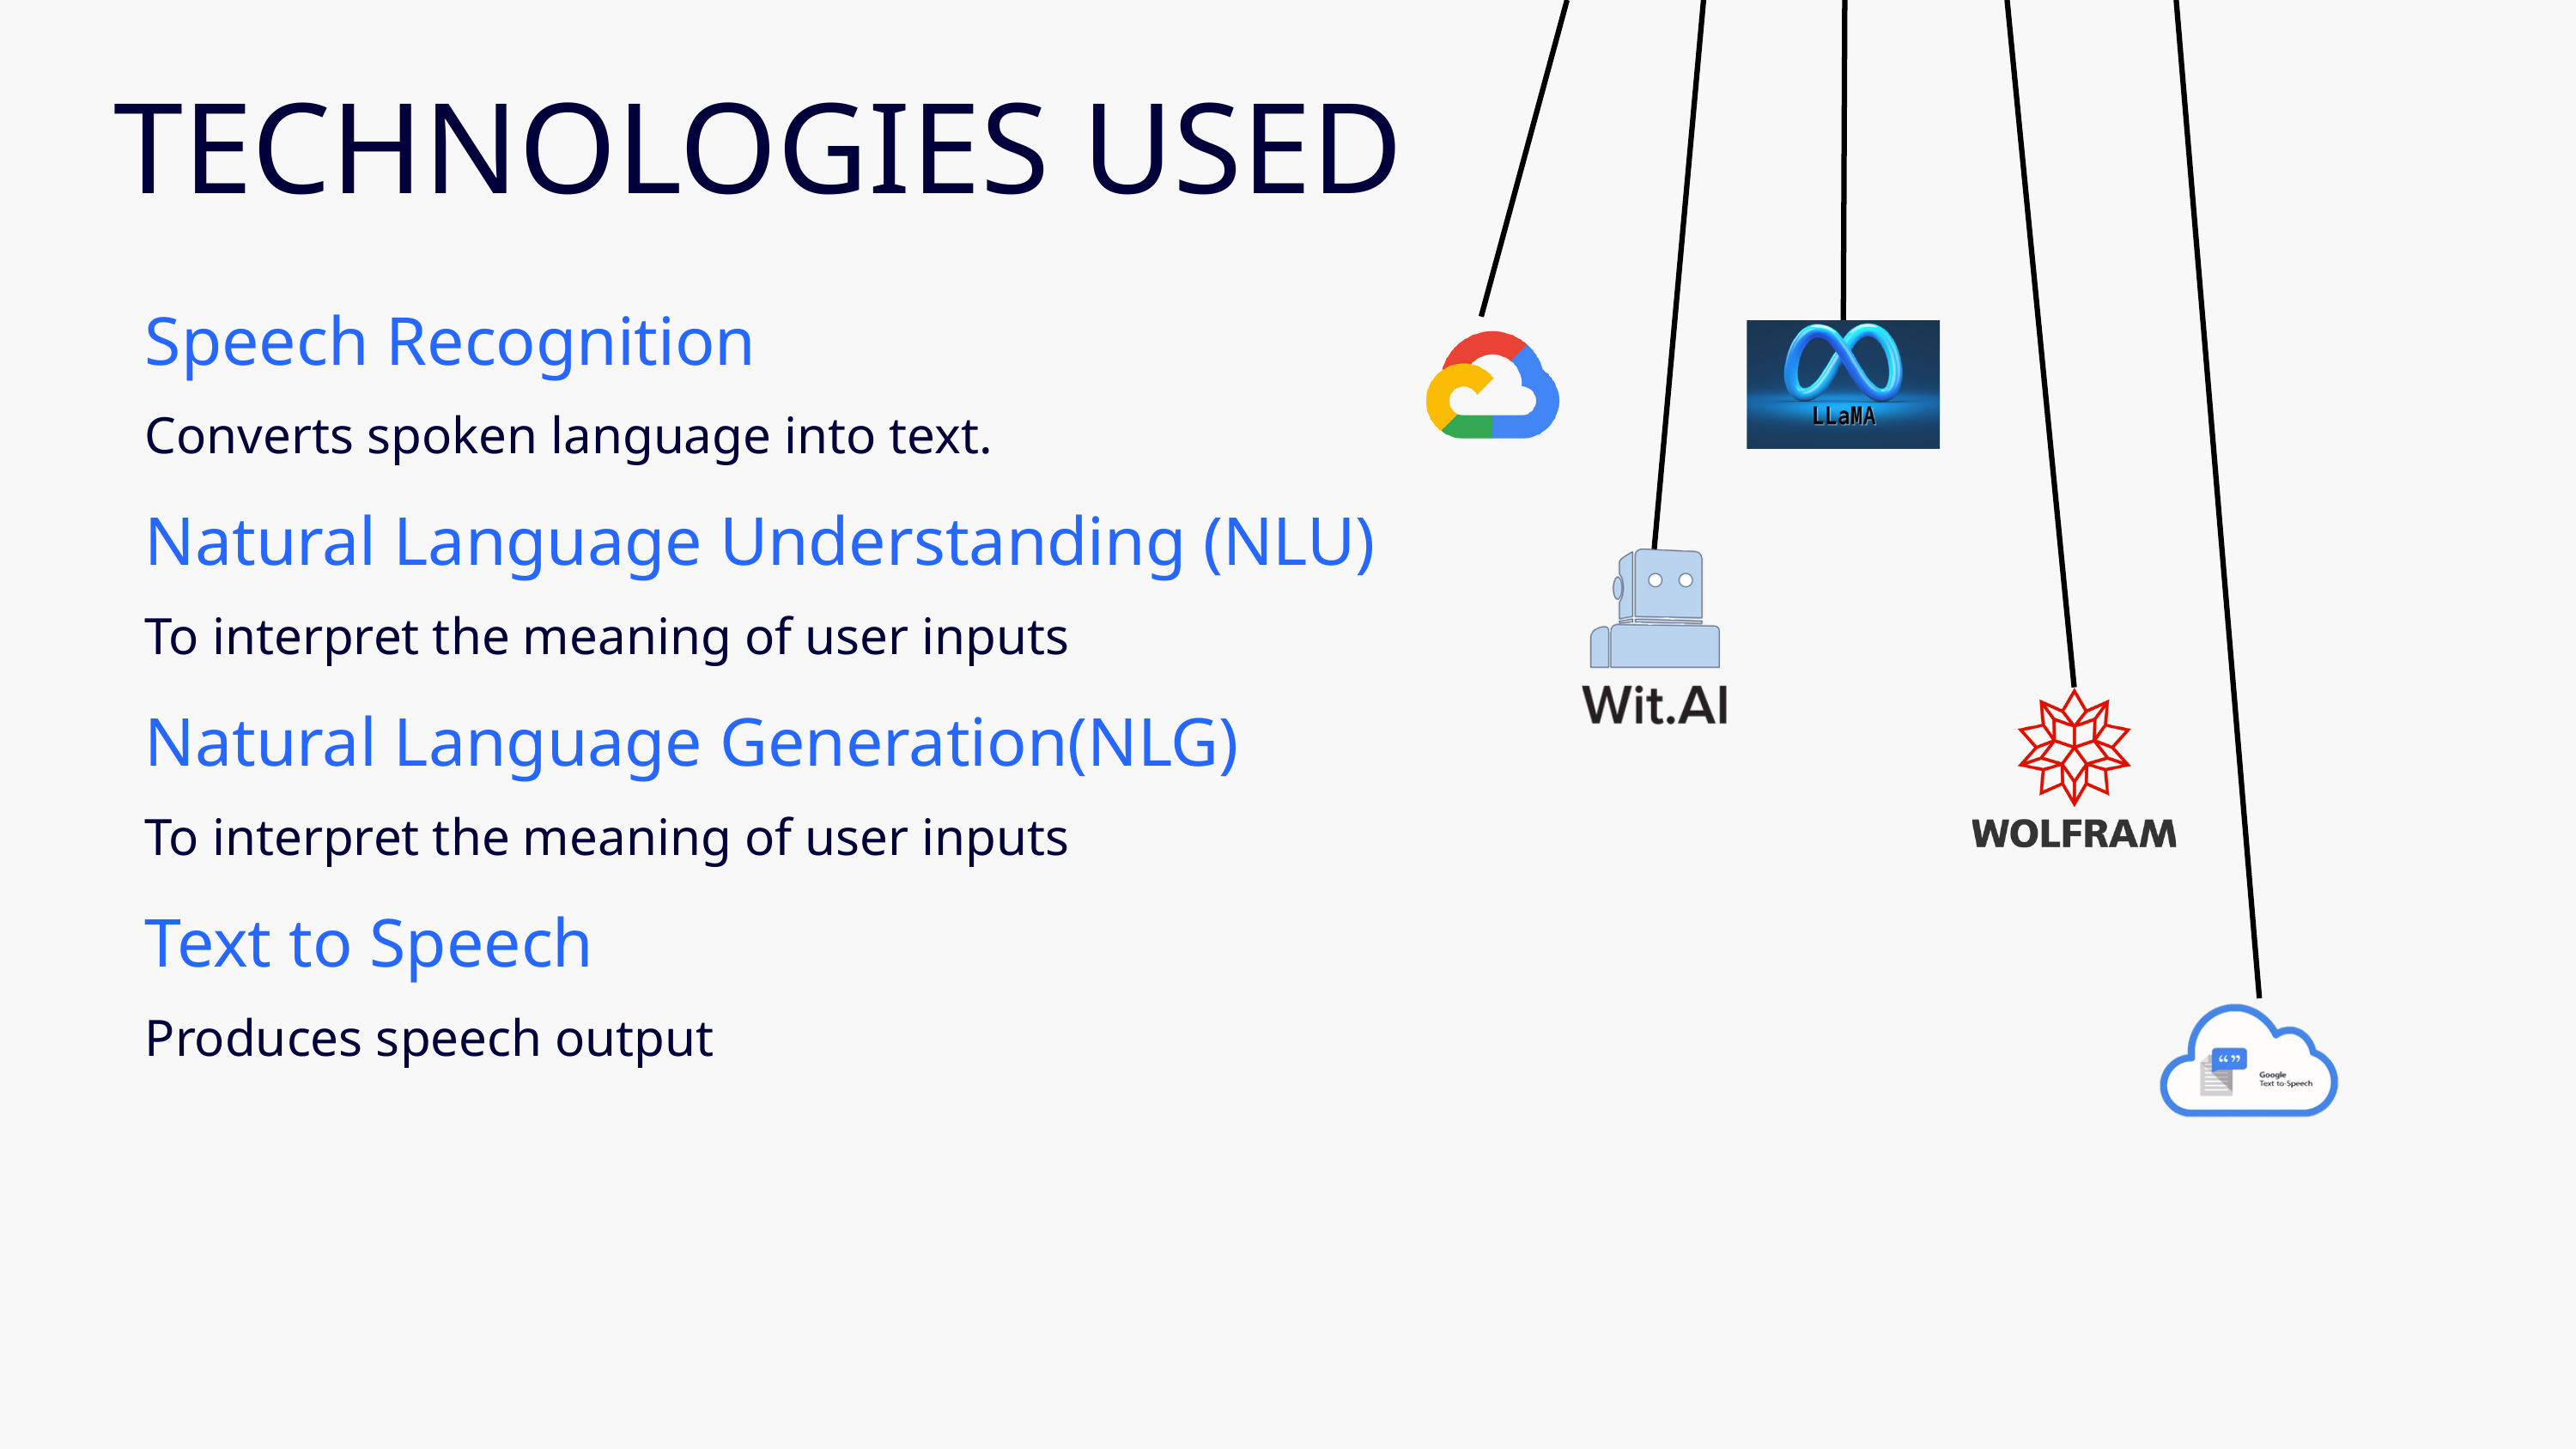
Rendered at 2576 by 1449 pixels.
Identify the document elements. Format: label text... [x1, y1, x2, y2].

text_box [1582, 549, 1727, 724]
text_box Produces speech output [144, 996, 1336, 1066]
text_box [1324, 296, 1655, 473]
text_box To interpret the meaning of user inputs [144, 594, 1336, 665]
text_box To interpret the meaning of user inputs [144, 795, 1336, 865]
text_box Natural Language Generation(NLG) [144, 700, 1336, 779]
text_box Text to Speech [144, 900, 1336, 980]
text_box Converts spoken language into text. [144, 393, 1336, 464]
text_box [1971, 687, 2177, 848]
text_box Speech Recognition [144, 298, 1336, 379]
text_box TECHNOLOGIES USED [112, 68, 1530, 219]
text_box [1747, 320, 1941, 449]
text_box [2145, 997, 2374, 1130]
text_box Natural Language Understanding (NLU) [144, 499, 1432, 579]
